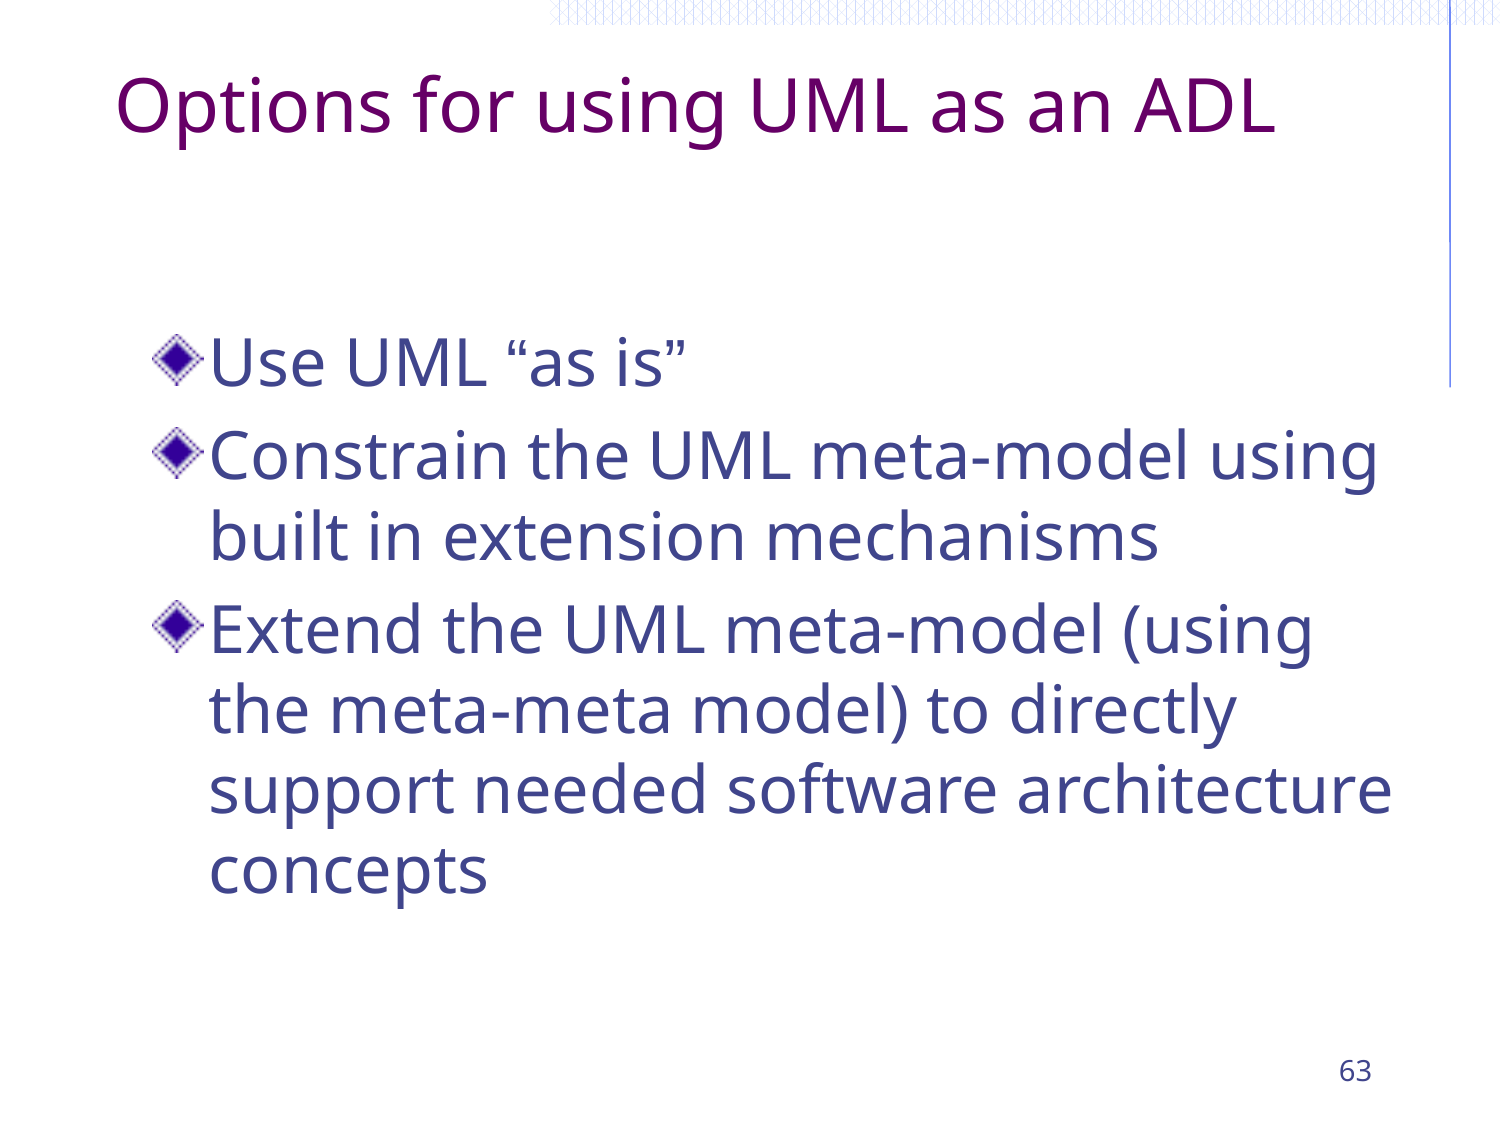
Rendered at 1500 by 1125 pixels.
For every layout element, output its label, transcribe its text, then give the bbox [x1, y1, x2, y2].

picture [152, 427, 204, 479]
slide_number 63 [1074, 1025, 1388, 1100]
picture [152, 334, 204, 386]
picture [152, 600, 204, 653]
title Options for using UML as an ADL [99, 50, 1375, 238]
list Use UML “as is” Constrain the UML meta-model using built in extension mechanisms Extend the UML meta-model (using the meta-meta model) to directly support needed software architecture concepts [137, 312, 1413, 988]
